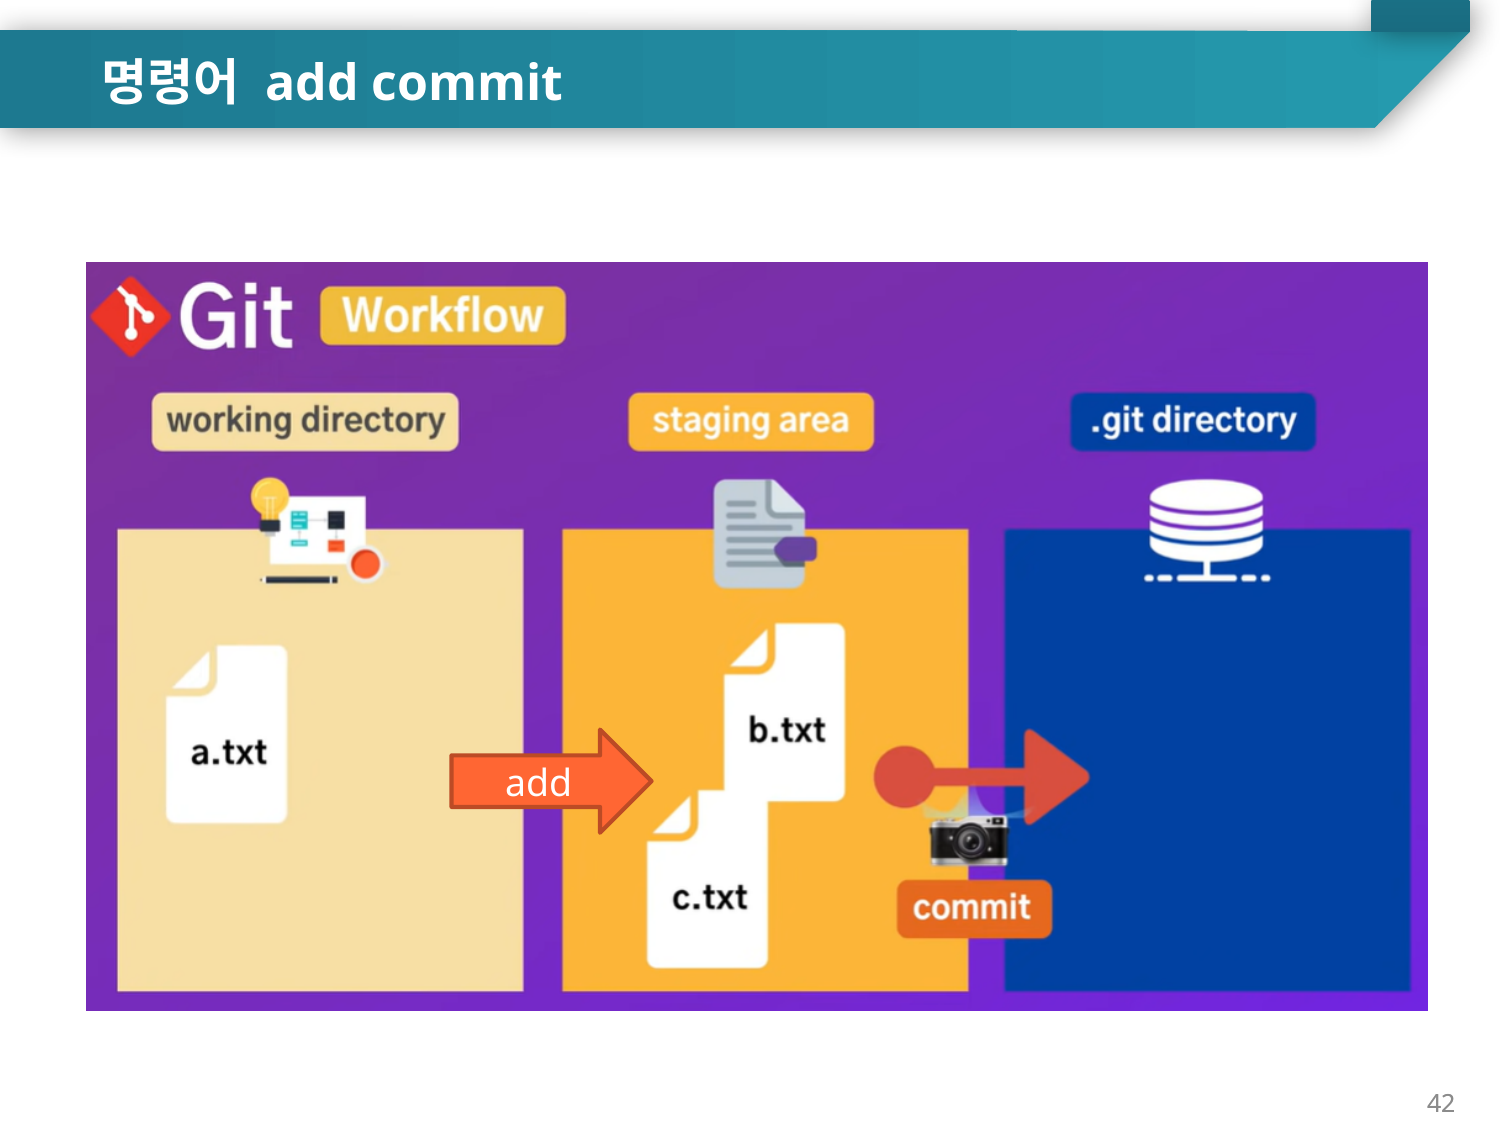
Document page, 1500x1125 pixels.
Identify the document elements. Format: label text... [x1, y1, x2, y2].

picture [86, 261, 1428, 1011]
list 명령어 add commit [101, 50, 1306, 118]
slide_number 42 [1120, 1084, 1471, 1124]
